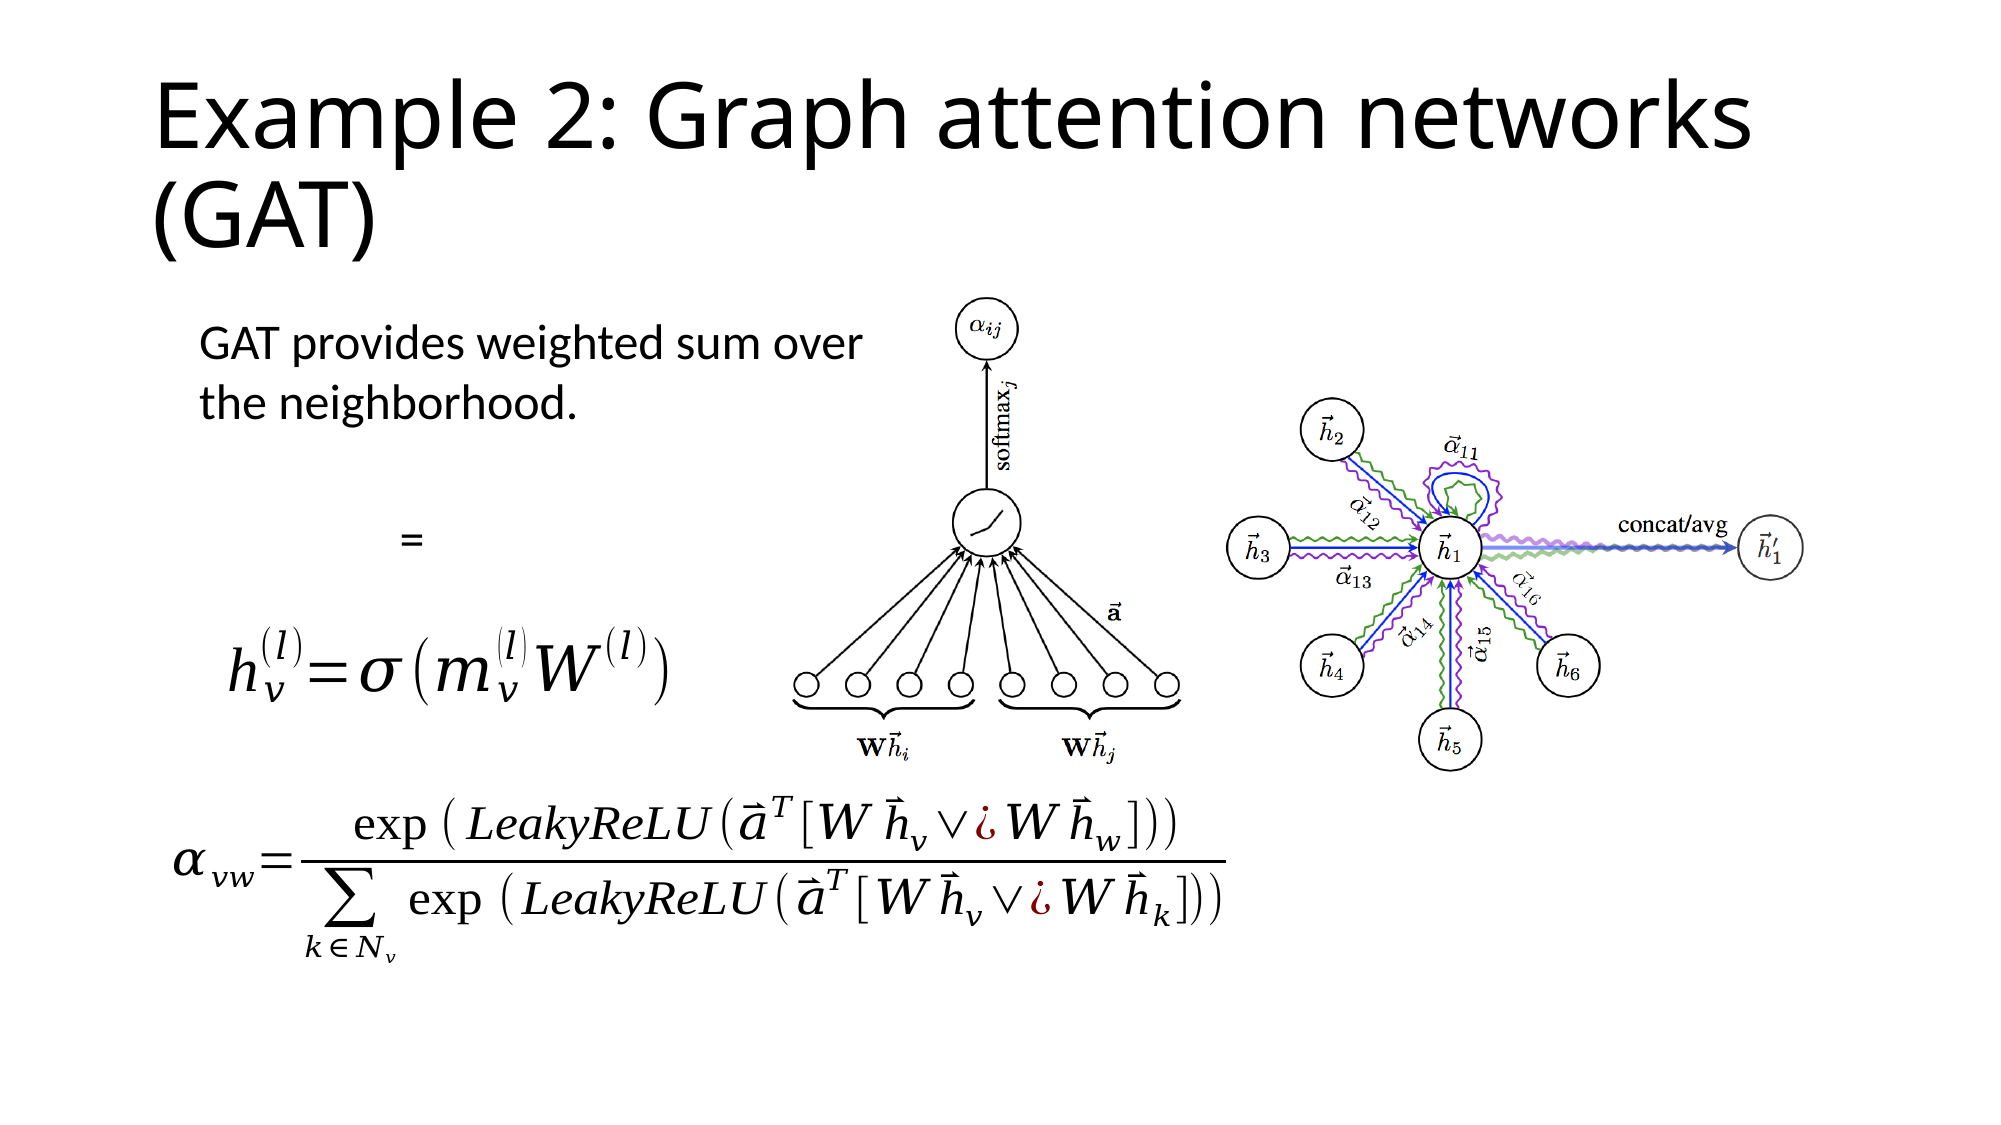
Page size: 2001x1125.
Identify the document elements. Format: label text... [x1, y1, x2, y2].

text_box GAT provides weighted sum over the neighborhood. [184, 302, 777, 438]
title Example 2: Graph attention networks (GAT) [137, 59, 1863, 278]
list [777, 277, 1837, 791]
